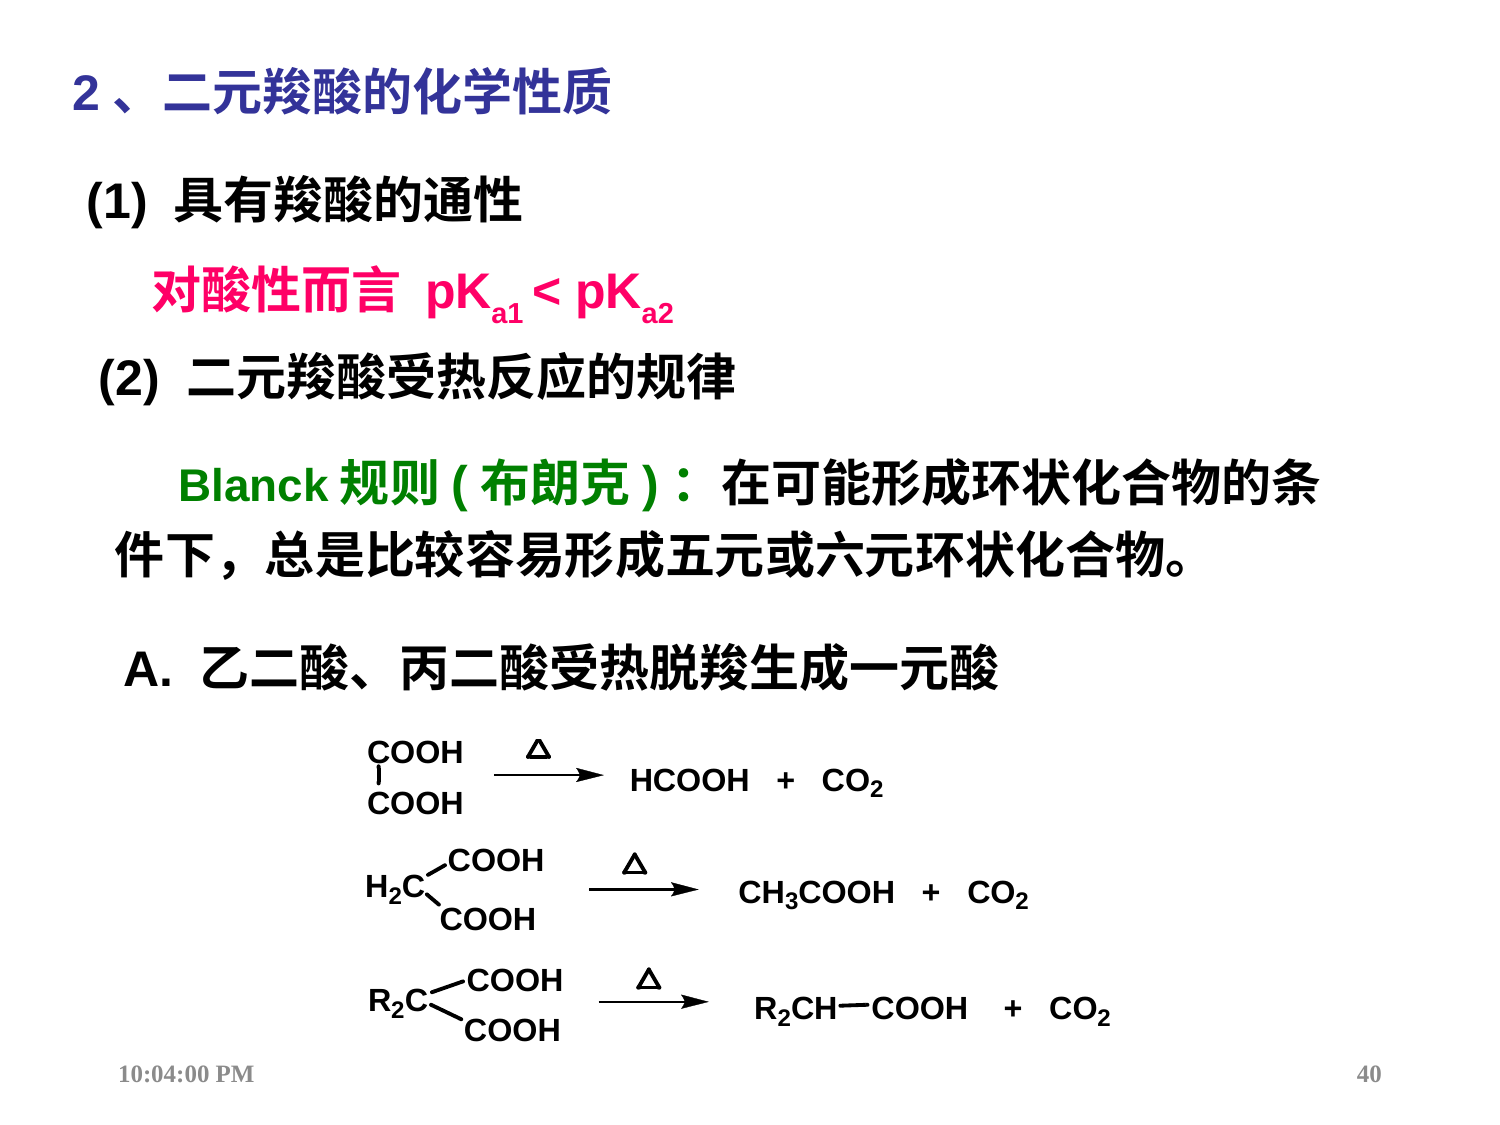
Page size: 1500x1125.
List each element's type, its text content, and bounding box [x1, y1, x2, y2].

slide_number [103, 1042, 441, 1103]
text_box Blanck规则(布朗克)：在可能形成环状化合物的条件下，总是比较容易形成五元或六元环状化合物。 [100, 432, 1376, 592]
text_box A. 乙二酸、丙二酸受热脱羧生成一元酸 [64, 629, 1140, 704]
slide_number 40 [1059, 1042, 1397, 1103]
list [360, 739, 1117, 1056]
text_box (1) 具有羧酸的通性 [71, 160, 539, 236]
text_box 2、二元羧酸的化学性质 [58, 53, 628, 128]
text_box (2) 二元羧酸受热反应的规律 [84, 337, 751, 413]
text_box 对酸性而言 pKa1 < pKa2 [137, 251, 690, 337]
